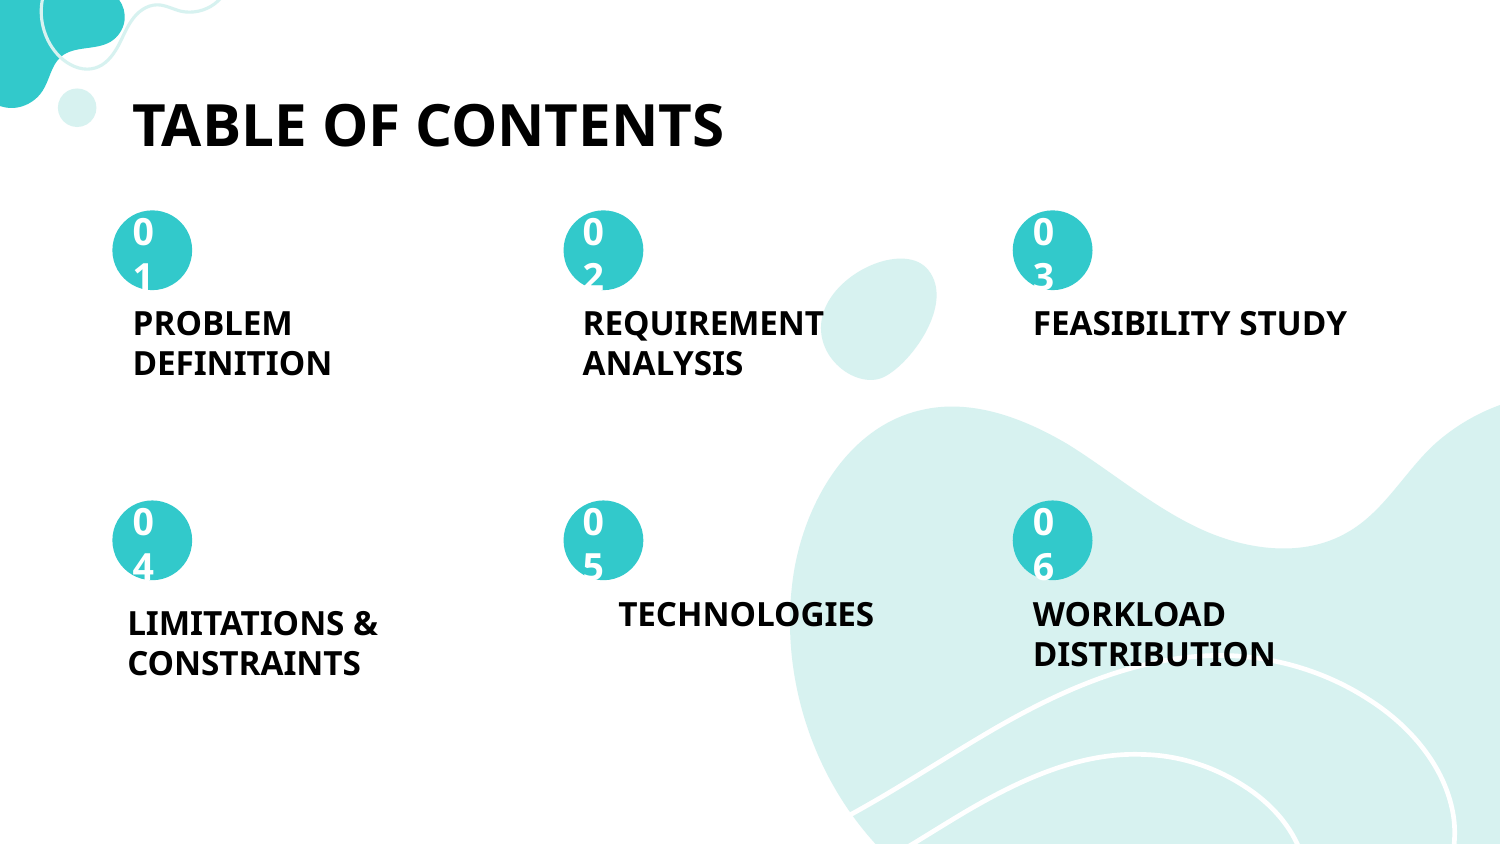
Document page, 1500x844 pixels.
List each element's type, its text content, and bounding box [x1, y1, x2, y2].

text_box [119, 210, 185, 227]
title 01 [117, 227, 189, 279]
text_box [1020, 210, 1086, 227]
text_box [563, 234, 567, 267]
title 05 [567, 517, 640, 569]
text_box [640, 234, 644, 267]
text_box [1020, 500, 1085, 517]
subtitle WORKLOAD DISTRIBUTION [1017, 578, 1433, 630]
text_box [563, 524, 567, 557]
text_box [1012, 232, 1017, 269]
text_box [119, 500, 185, 517]
subtitle TECHNOLOGIES [603, 578, 970, 630]
subtitle REQUIREMENT ANALYSIS [567, 287, 934, 339]
title 06 [1017, 517, 1090, 569]
text_box [124, 279, 180, 287]
text_box [571, 500, 636, 517]
subtitle LIMITATIONS & CONSTRAINTS [112, 586, 541, 638]
text_box [124, 569, 180, 581]
text_box [1024, 569, 1081, 578]
subtitle FEASIBILITY STUDY [1017, 287, 1384, 339]
text_box [640, 524, 644, 557]
text_box [575, 279, 632, 287]
text_box [112, 231, 117, 269]
title TABLE OF CONTENTS [116, 72, 1383, 167]
subtitle PROBLEM DEFINITION [117, 287, 484, 339]
text_box [1025, 279, 1081, 287]
text_box [112, 521, 117, 559]
text_box [189, 234, 193, 266]
title 02 [567, 227, 640, 279]
text_box [575, 569, 632, 581]
title 04 [117, 517, 190, 569]
text_box [1012, 522, 1017, 559]
text_box [571, 210, 636, 227]
title 03 [1017, 227, 1090, 279]
